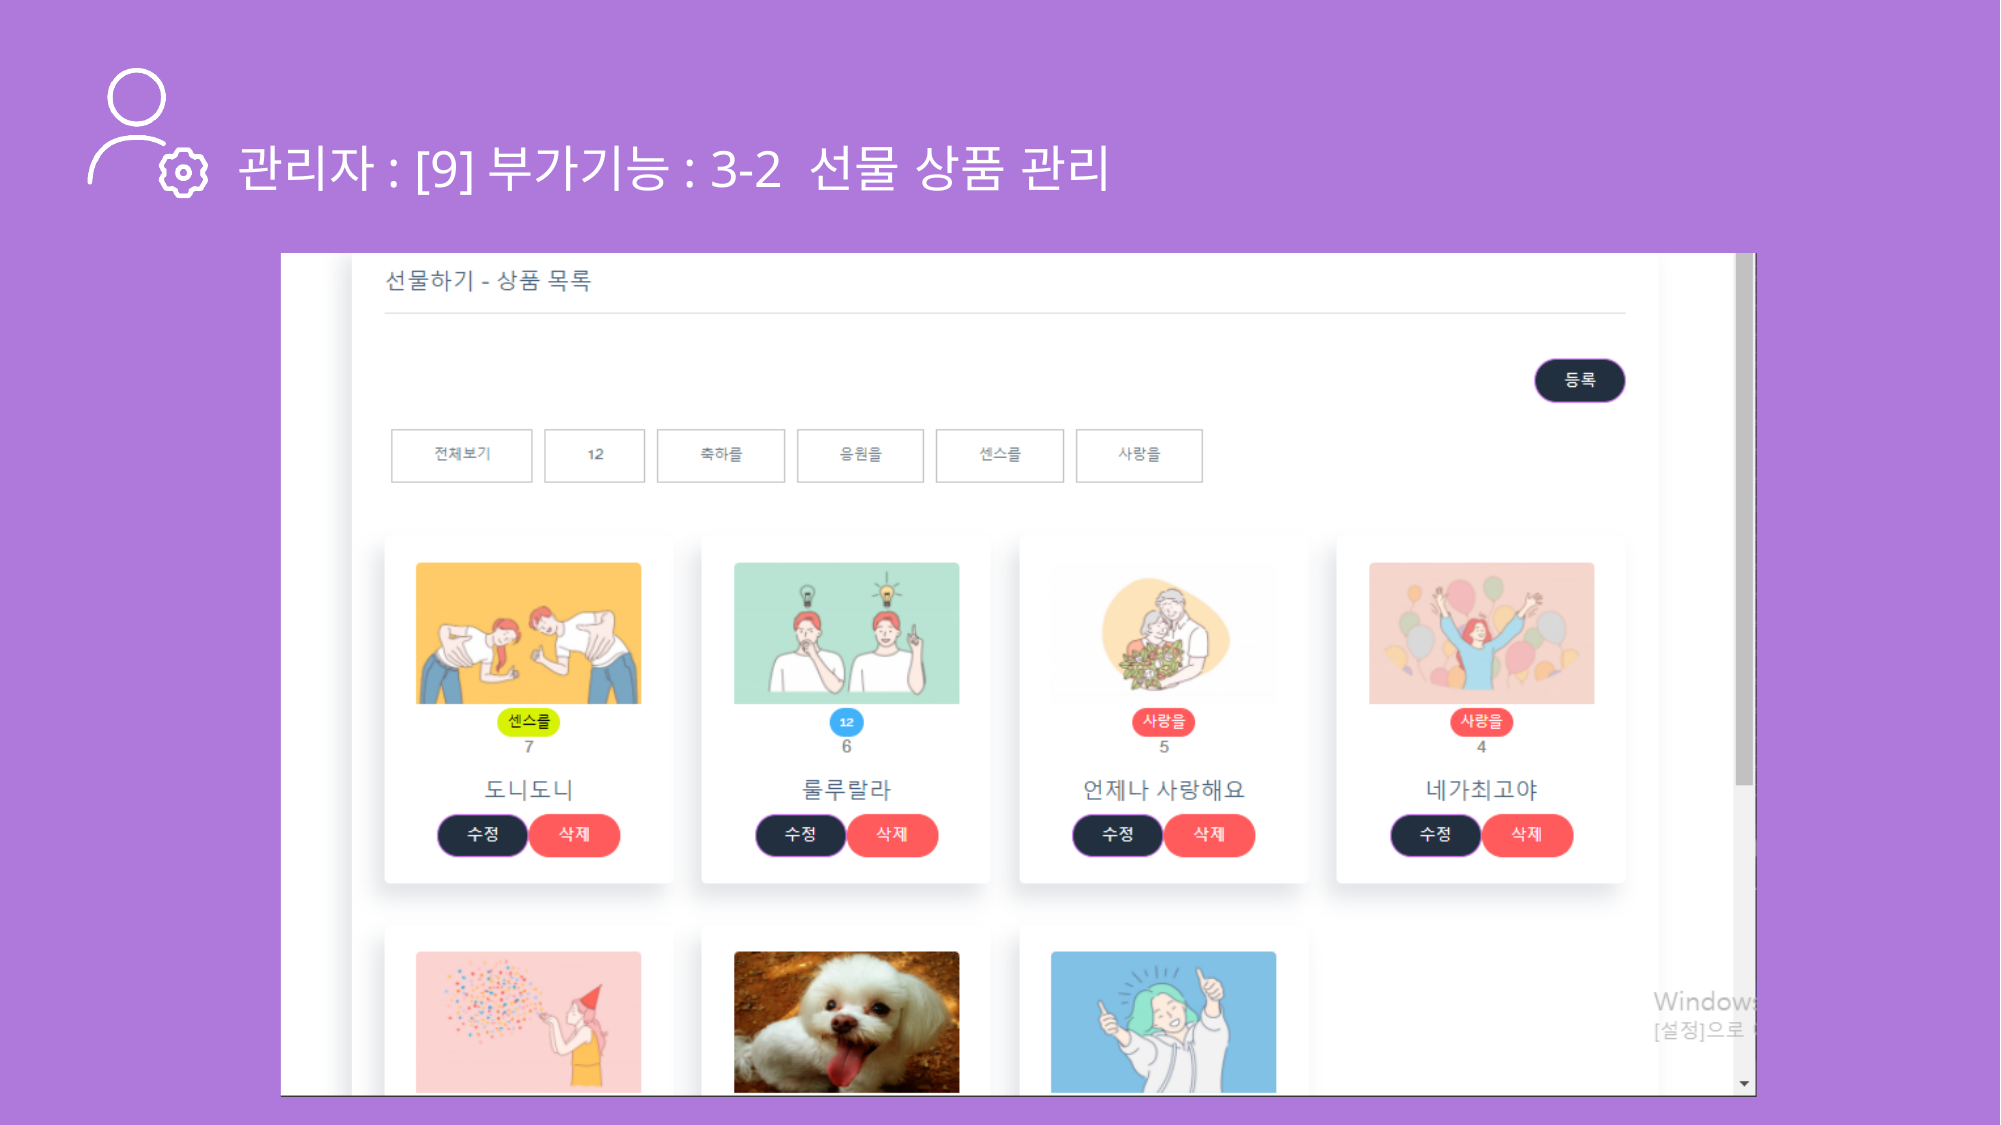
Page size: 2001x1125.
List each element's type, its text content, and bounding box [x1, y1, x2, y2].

picture [55, 53, 240, 206]
picture [280, 253, 1757, 1097]
text_box 관리자: [9]부가기능: 3-2 선물 상품 관리 [240, 129, 1291, 205]
